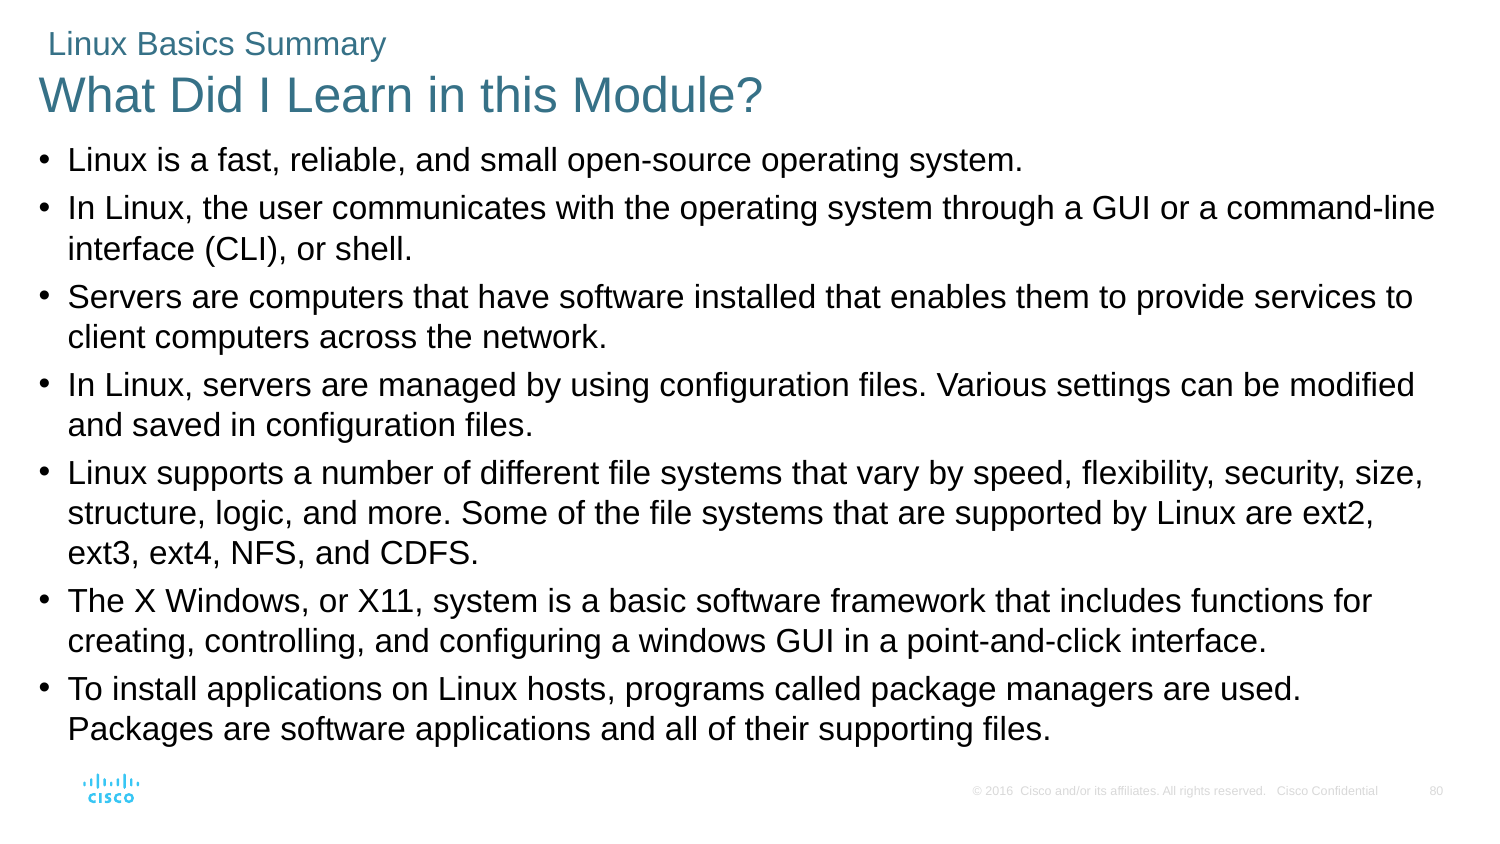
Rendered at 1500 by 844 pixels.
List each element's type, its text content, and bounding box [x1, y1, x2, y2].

text_box Linux Basics Summary What Did I Learn in this Module? [23, 10, 1500, 135]
list Linux is a fast, reliable, and small open-source operating system. In Linux, the user communicates with the operating system through a GUI or a command-line interface (CLI), or shell. Servers are computers that have software installed that enables them to provide services to client computers across the network. In Linux, servers are managed by using configuration files. Various settings can be modified and saved in configuration files. Linux supports a number of different file systems that vary by speed, flexibility, security, size, structure, logic, and more. Some of the file systems that are supported by Linux are ext2, ext3, ext4, NFS, and CDFS. The X Windows, or X11, system is a basic software framework that includes functions for creating, controlling, and configuring a windows GUI in a point-and-click interface. To install applications on Linux hosts, programs called package managers are used. Packages are software applications and all of their supporting files. [23, 135, 1476, 762]
